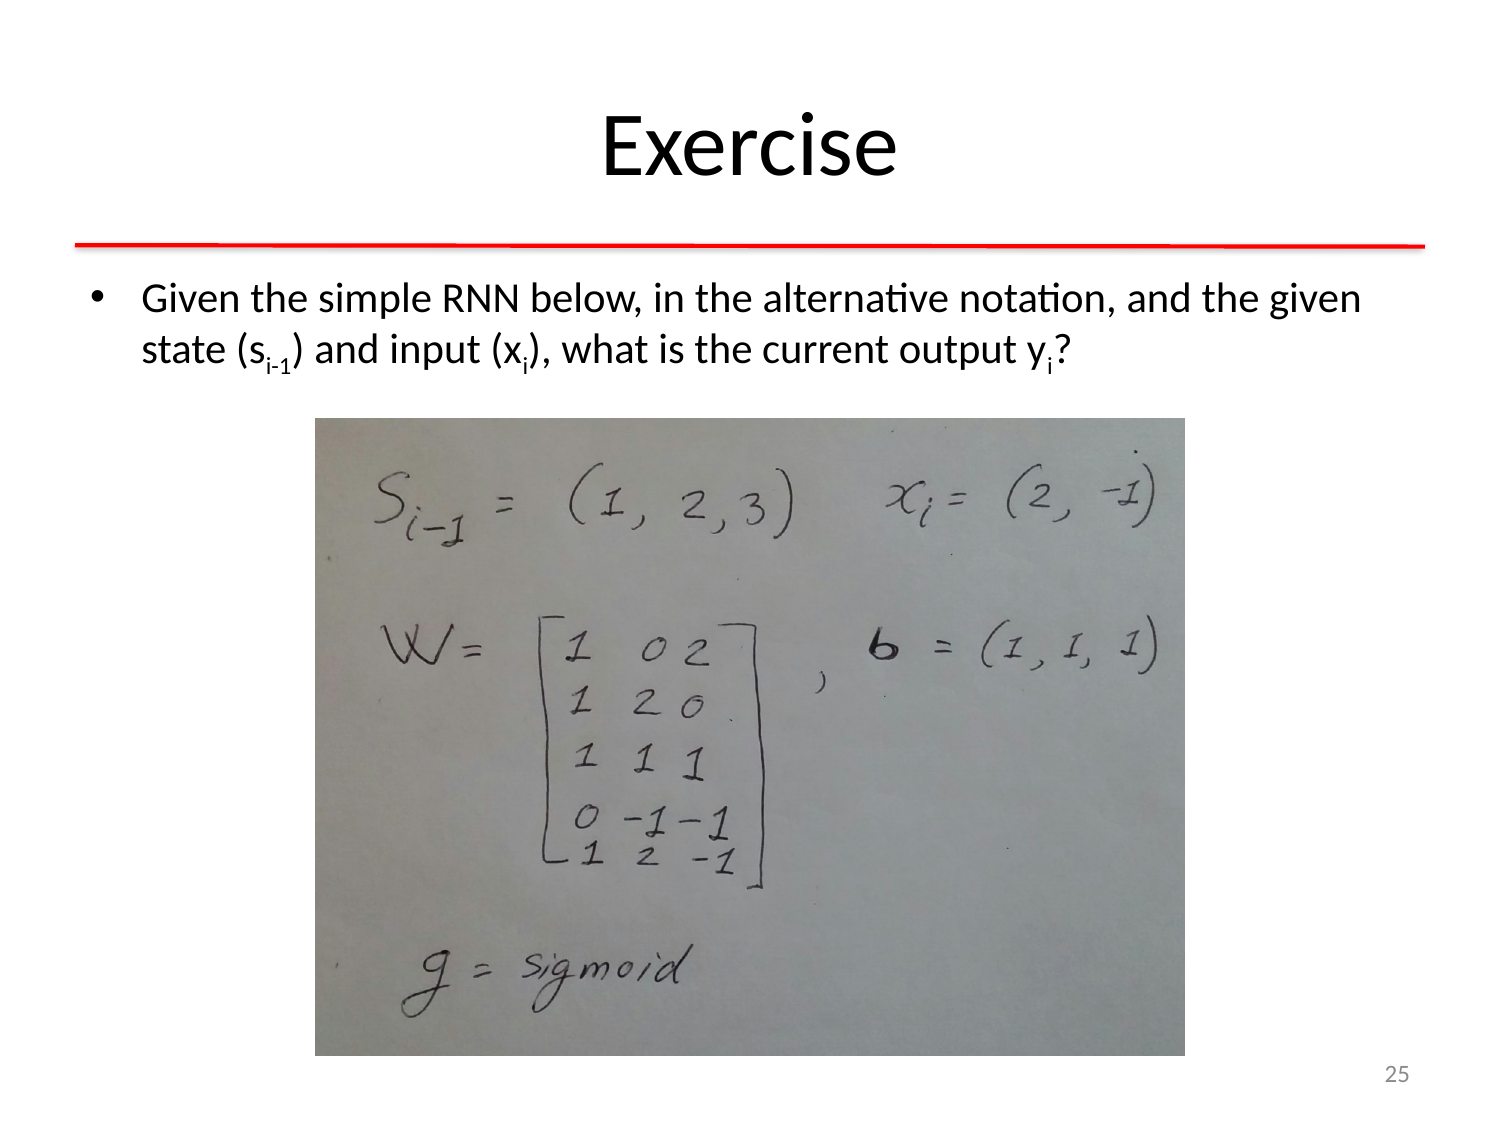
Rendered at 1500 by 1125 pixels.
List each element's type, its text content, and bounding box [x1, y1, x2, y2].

picture [315, 417, 1185, 1057]
title Exercise [75, 45, 1425, 233]
list Given the simple RNN below, in the alternative notation, and the given state (si-1) and input (xi), what is the current output yi? [75, 262, 1425, 389]
slide_number 25 [1074, 1042, 1425, 1103]
